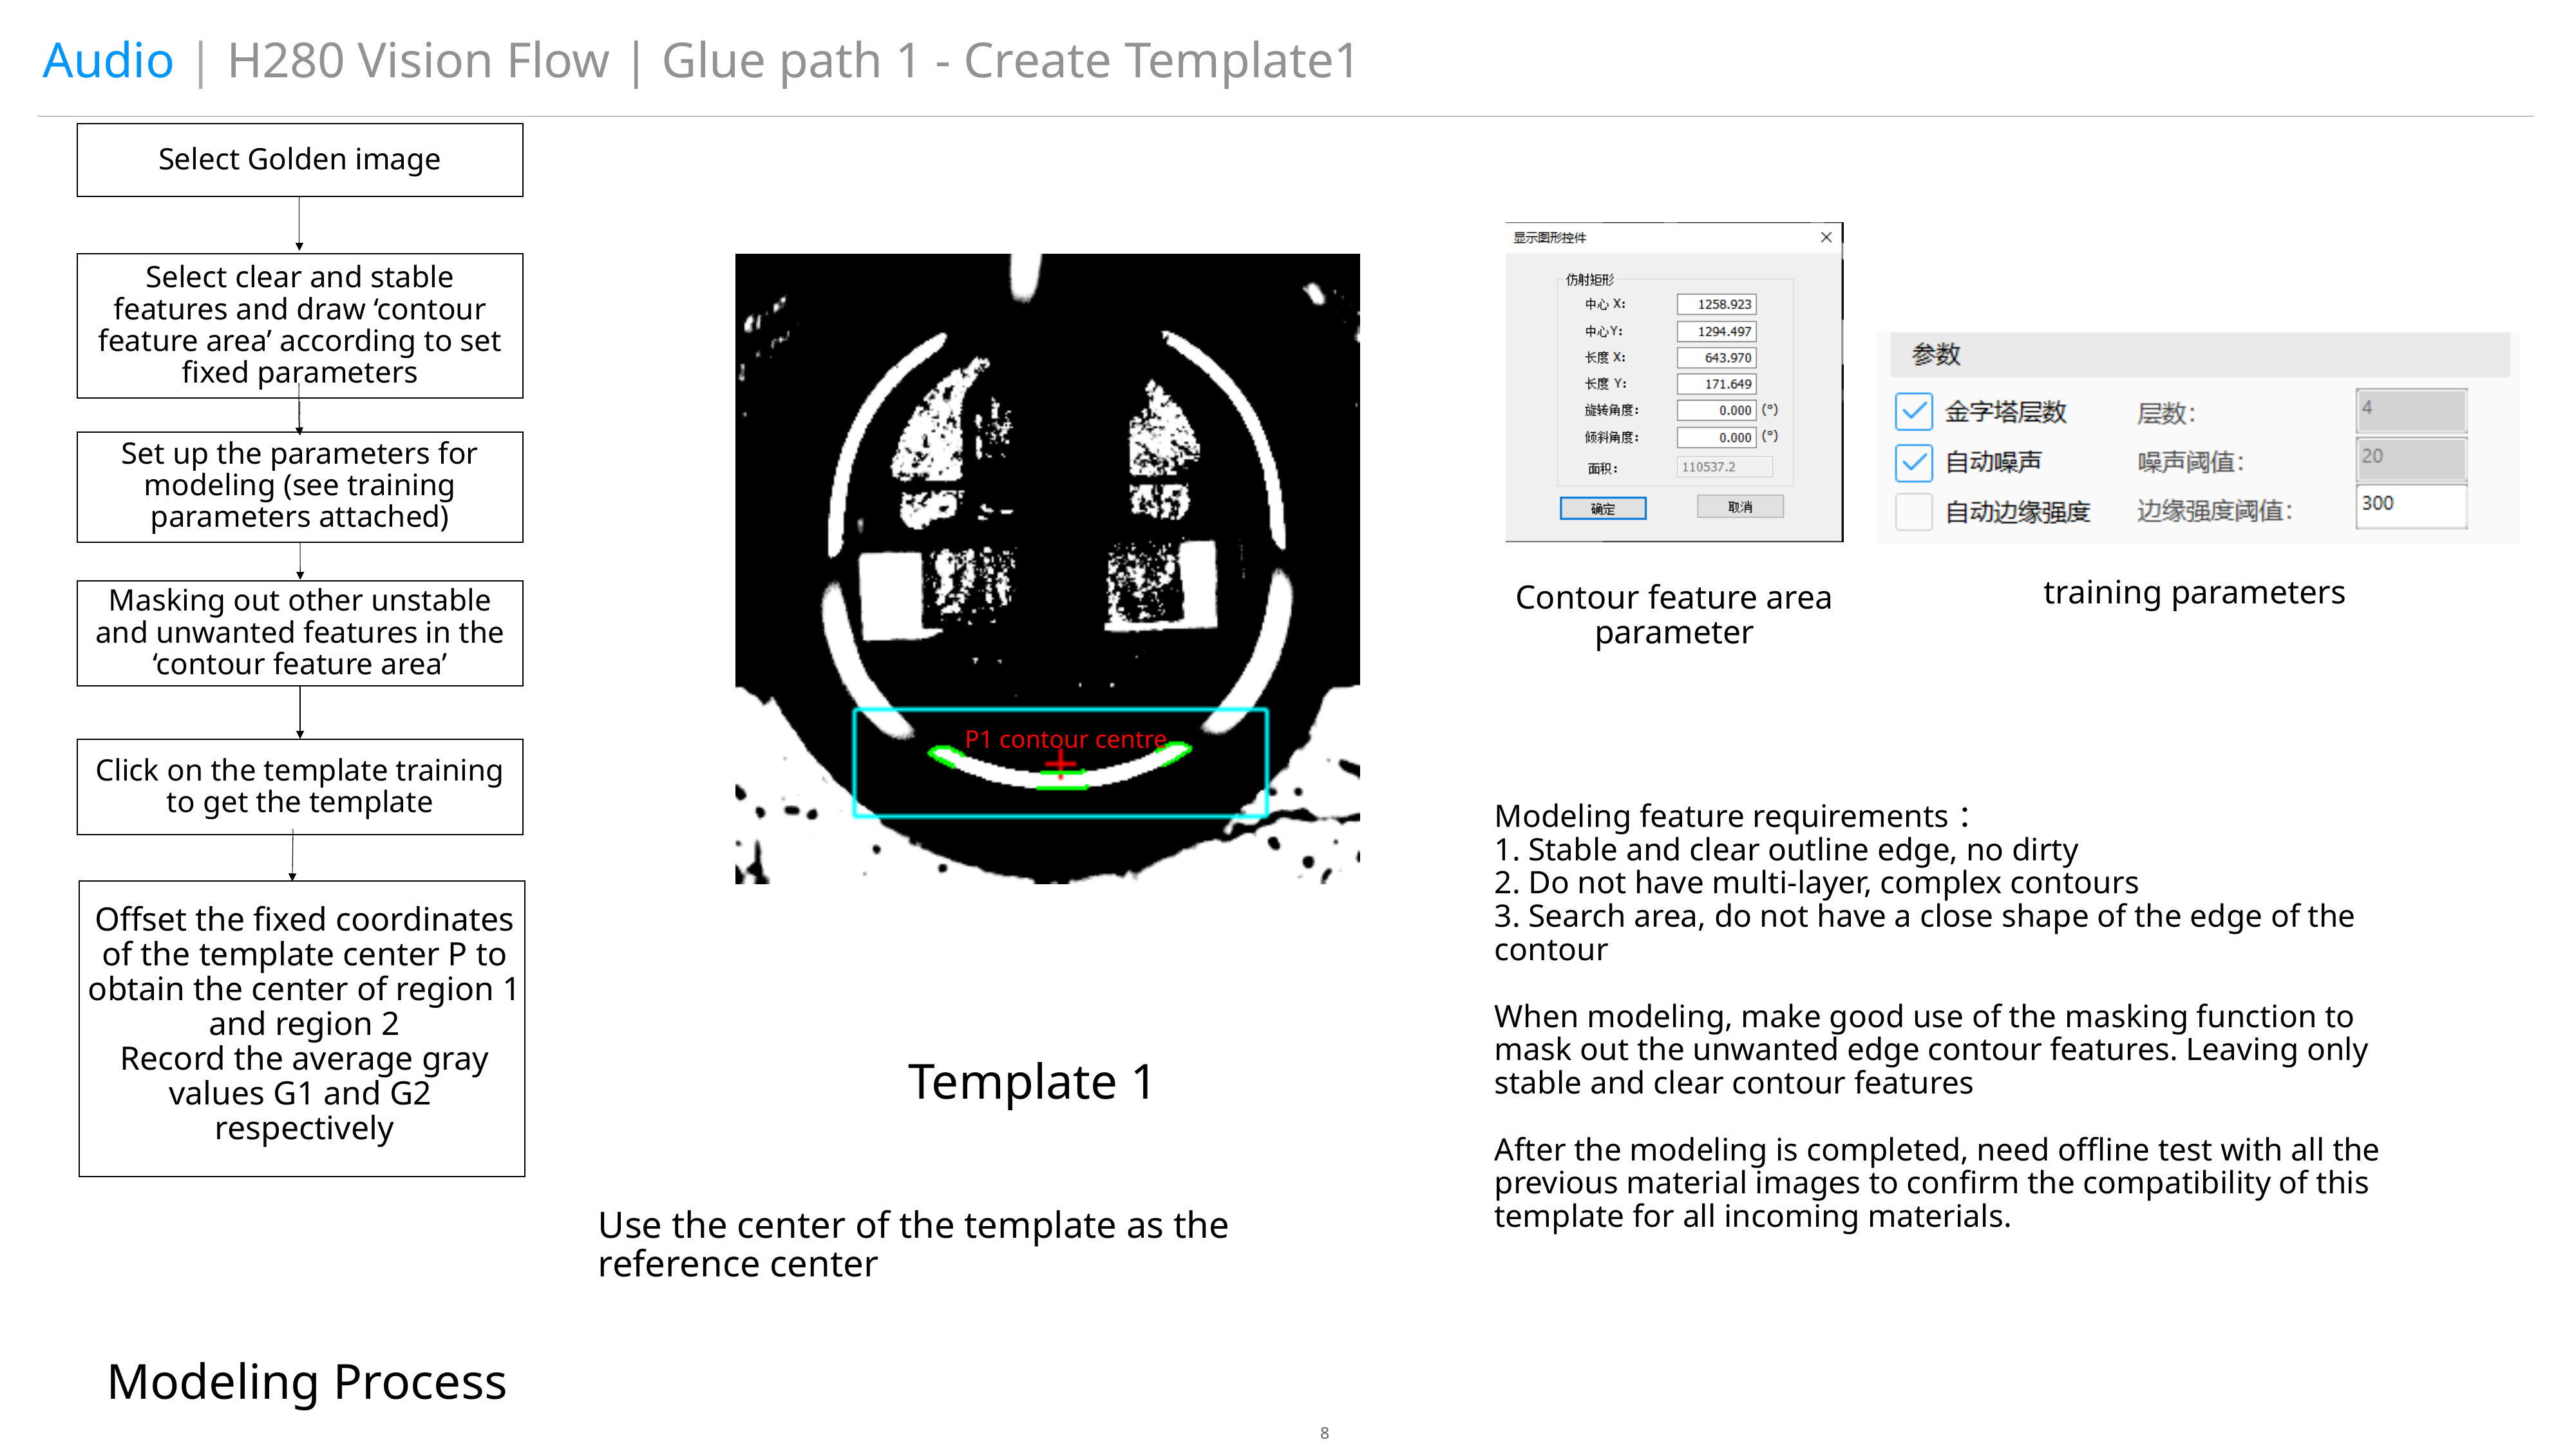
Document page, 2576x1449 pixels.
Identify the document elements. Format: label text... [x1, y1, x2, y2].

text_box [77, 251, 524, 401]
picture [1875, 332, 2520, 544]
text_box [77, 576, 524, 691]
text_box Use the center of the template as the reference center [598, 1206, 1360, 1310]
text_box training parameters [2043, 576, 2323, 646]
text_box [295, 197, 304, 251]
text_box Contour feature area parameter [1515, 581, 1833, 651]
picture [735, 253, 1360, 884]
text_box Modeling feature requirements： 1. Stable and clear outline edge, no dirty 2. Do not have multi-layer, complex contours 3. Search area, do not have a close shape of the edge of the contour When modeling, make good use of the masking function to mask out the unwanted edge contour features. Leaving only stable and clear contour features After the modeling is completed, need offline test with all the previous material images to confirm the compatibility of this template for all incoming materials. [1494, 800, 2392, 1305]
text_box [77, 739, 524, 835]
text_box [295, 401, 303, 428]
list Audio | H280 Vision Flow | Glue path 1 - Create Template1 [35, 26, 2537, 100]
text_box [288, 835, 297, 880]
text_box [296, 691, 305, 739]
text_box Template 1 [908, 1057, 1146, 1128]
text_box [79, 881, 528, 1177]
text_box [77, 428, 524, 544]
text_box [296, 544, 305, 576]
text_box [77, 123, 524, 197]
text_box Modeling Process [106, 1357, 492, 1427]
slide_number 8 [1307, 1416, 1342, 1449]
picture [1506, 222, 1844, 542]
